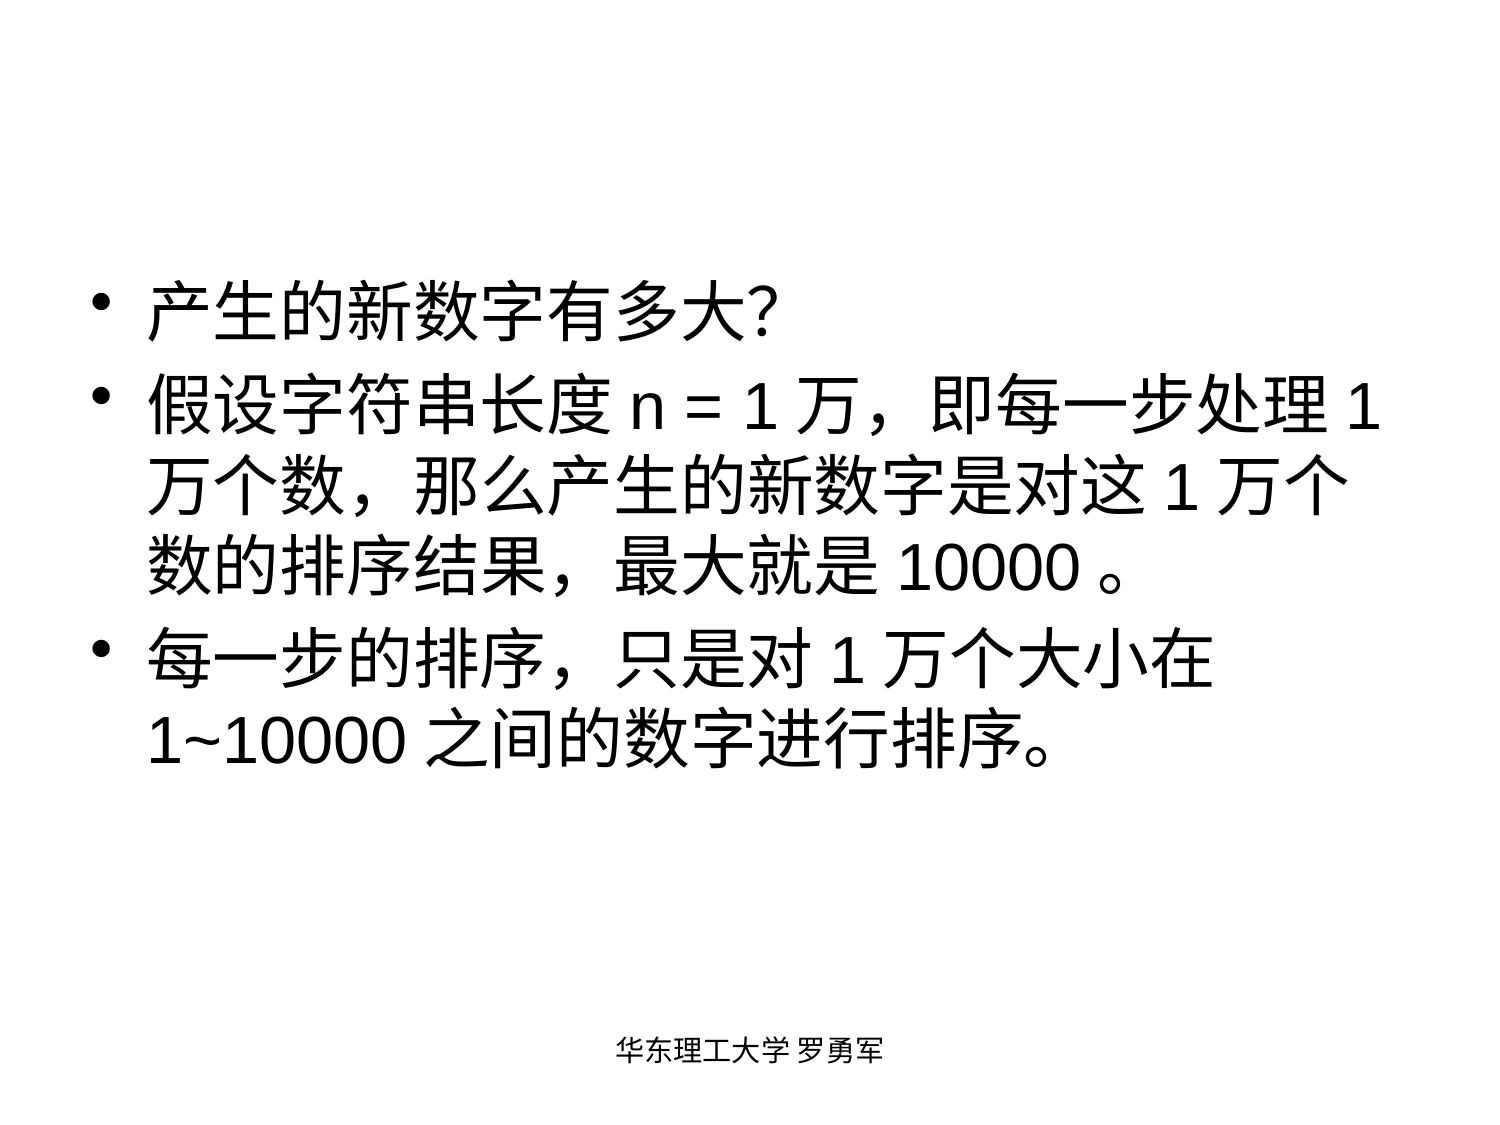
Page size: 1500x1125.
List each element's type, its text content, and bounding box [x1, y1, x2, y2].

footer 华东理工大学 罗勇军 [512, 1024, 988, 1103]
list 产生的新数字有多大？ 假设字符串长度n = 1万，即每一步处理1万个数，那么产生的新数字是对这1万个数的排序结果，最大就是10000。 每一步的排序，只是对1万个大小在1~10000之间的数字进行排序。 [75, 262, 1425, 1005]
